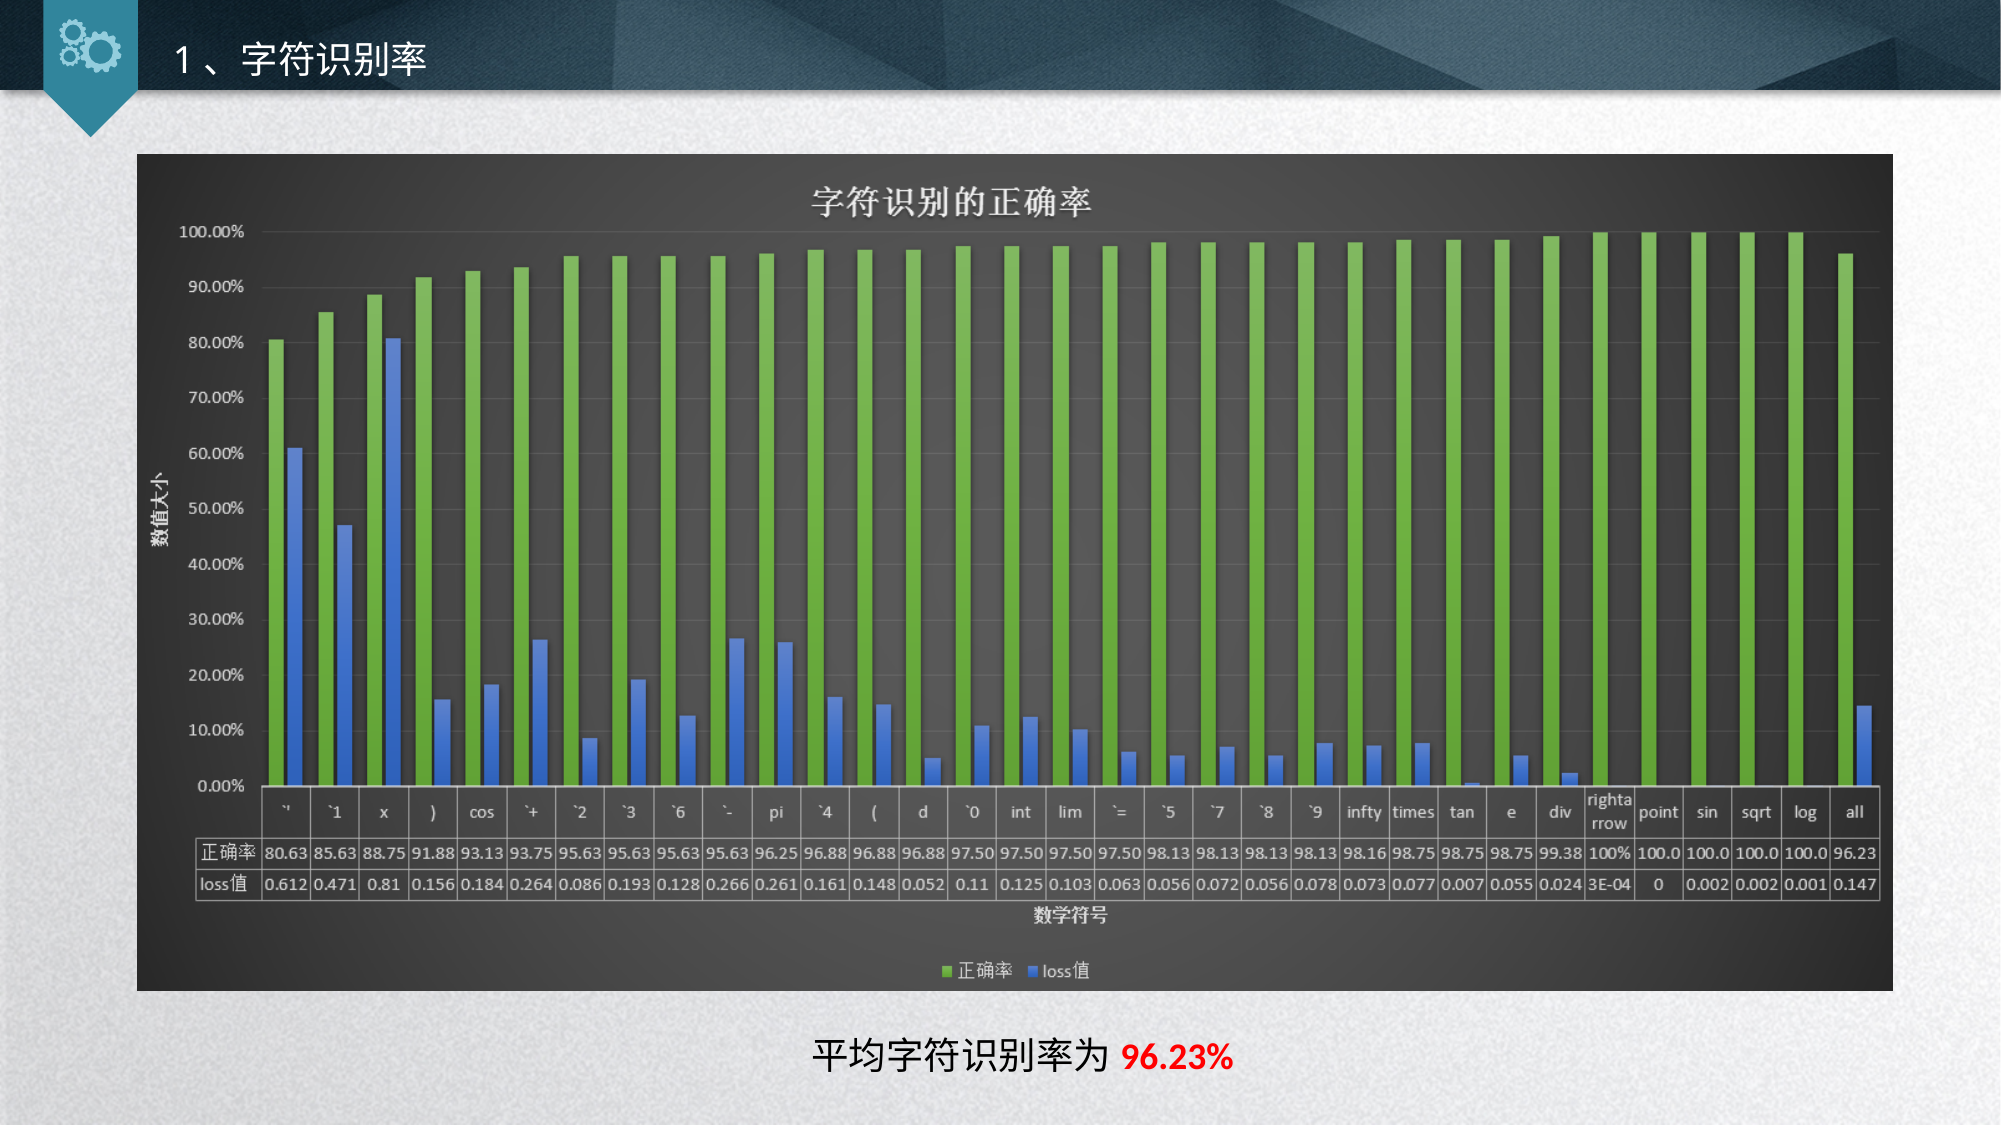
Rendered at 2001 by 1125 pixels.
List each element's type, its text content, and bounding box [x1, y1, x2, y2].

text_box [140, 0, 2001, 92]
picture [0, 92, 2001, 1125]
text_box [59, 18, 123, 74]
text_box 1、字符识别率 [161, 30, 469, 88]
text_box [0, 0, 41, 92]
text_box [43, 0, 139, 138]
text_box 平均字符识别率为96.23% [796, 1024, 1249, 1085]
